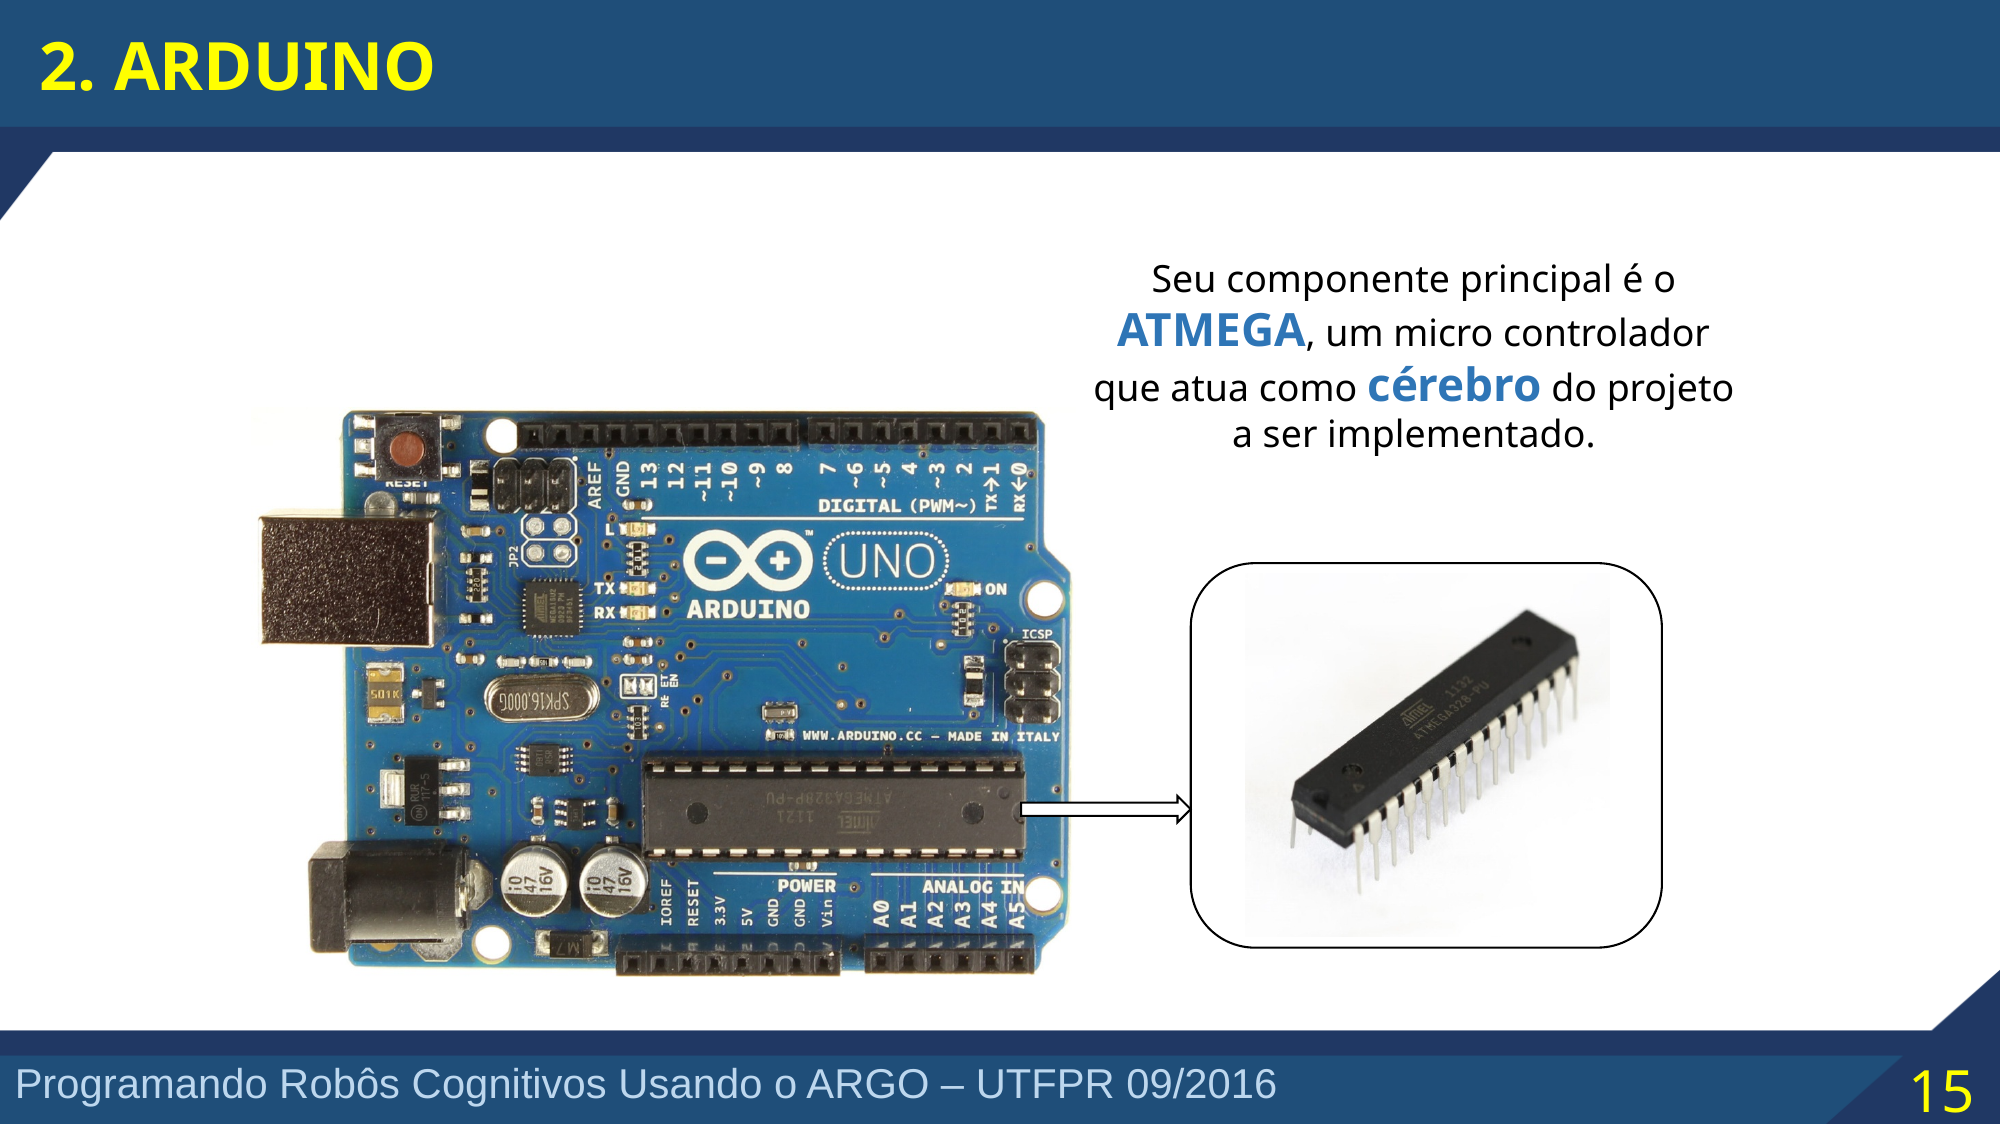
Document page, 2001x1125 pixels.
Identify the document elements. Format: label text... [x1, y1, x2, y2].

text_box [1189, 562, 1663, 949]
text_box [1076, 793, 1193, 825]
text_box 2. ARDUINO [24, 16, 1506, 112]
picture [0, 0, 2000, 1124]
text_box Seu componente principal é o ATMEGA, um micro controlador que atua como cérebro do projeto a ser implementado. [1078, 247, 1750, 463]
